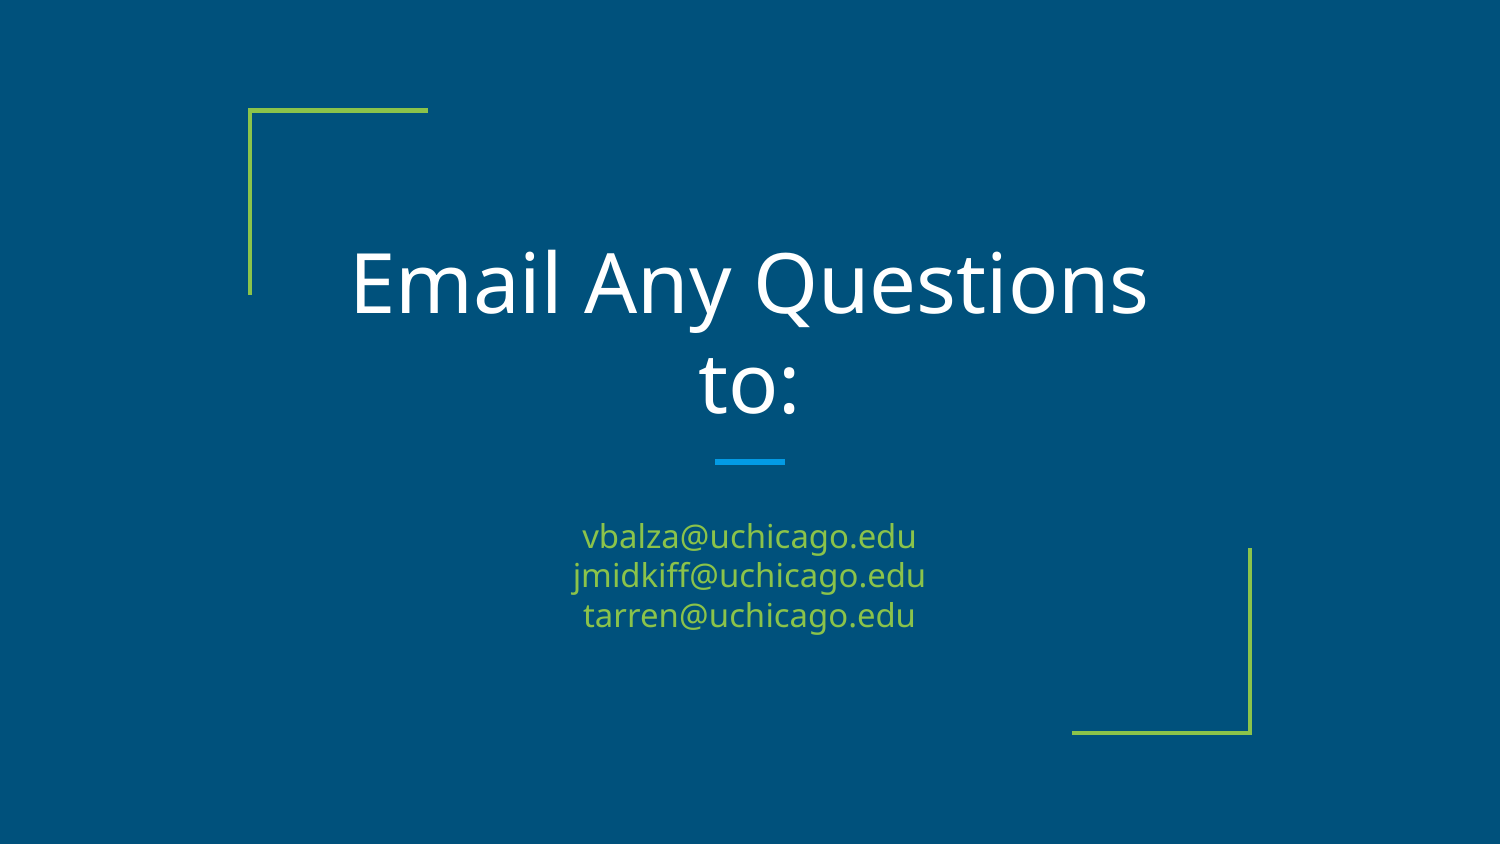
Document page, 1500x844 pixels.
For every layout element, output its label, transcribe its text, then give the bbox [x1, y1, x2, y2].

title Email Any Questions to: [275, 195, 1225, 445]
subtitle vbalza@uchicago.edu jmidkiff@uchicago.edu tarren@uchicago.edu [275, 500, 1225, 650]
